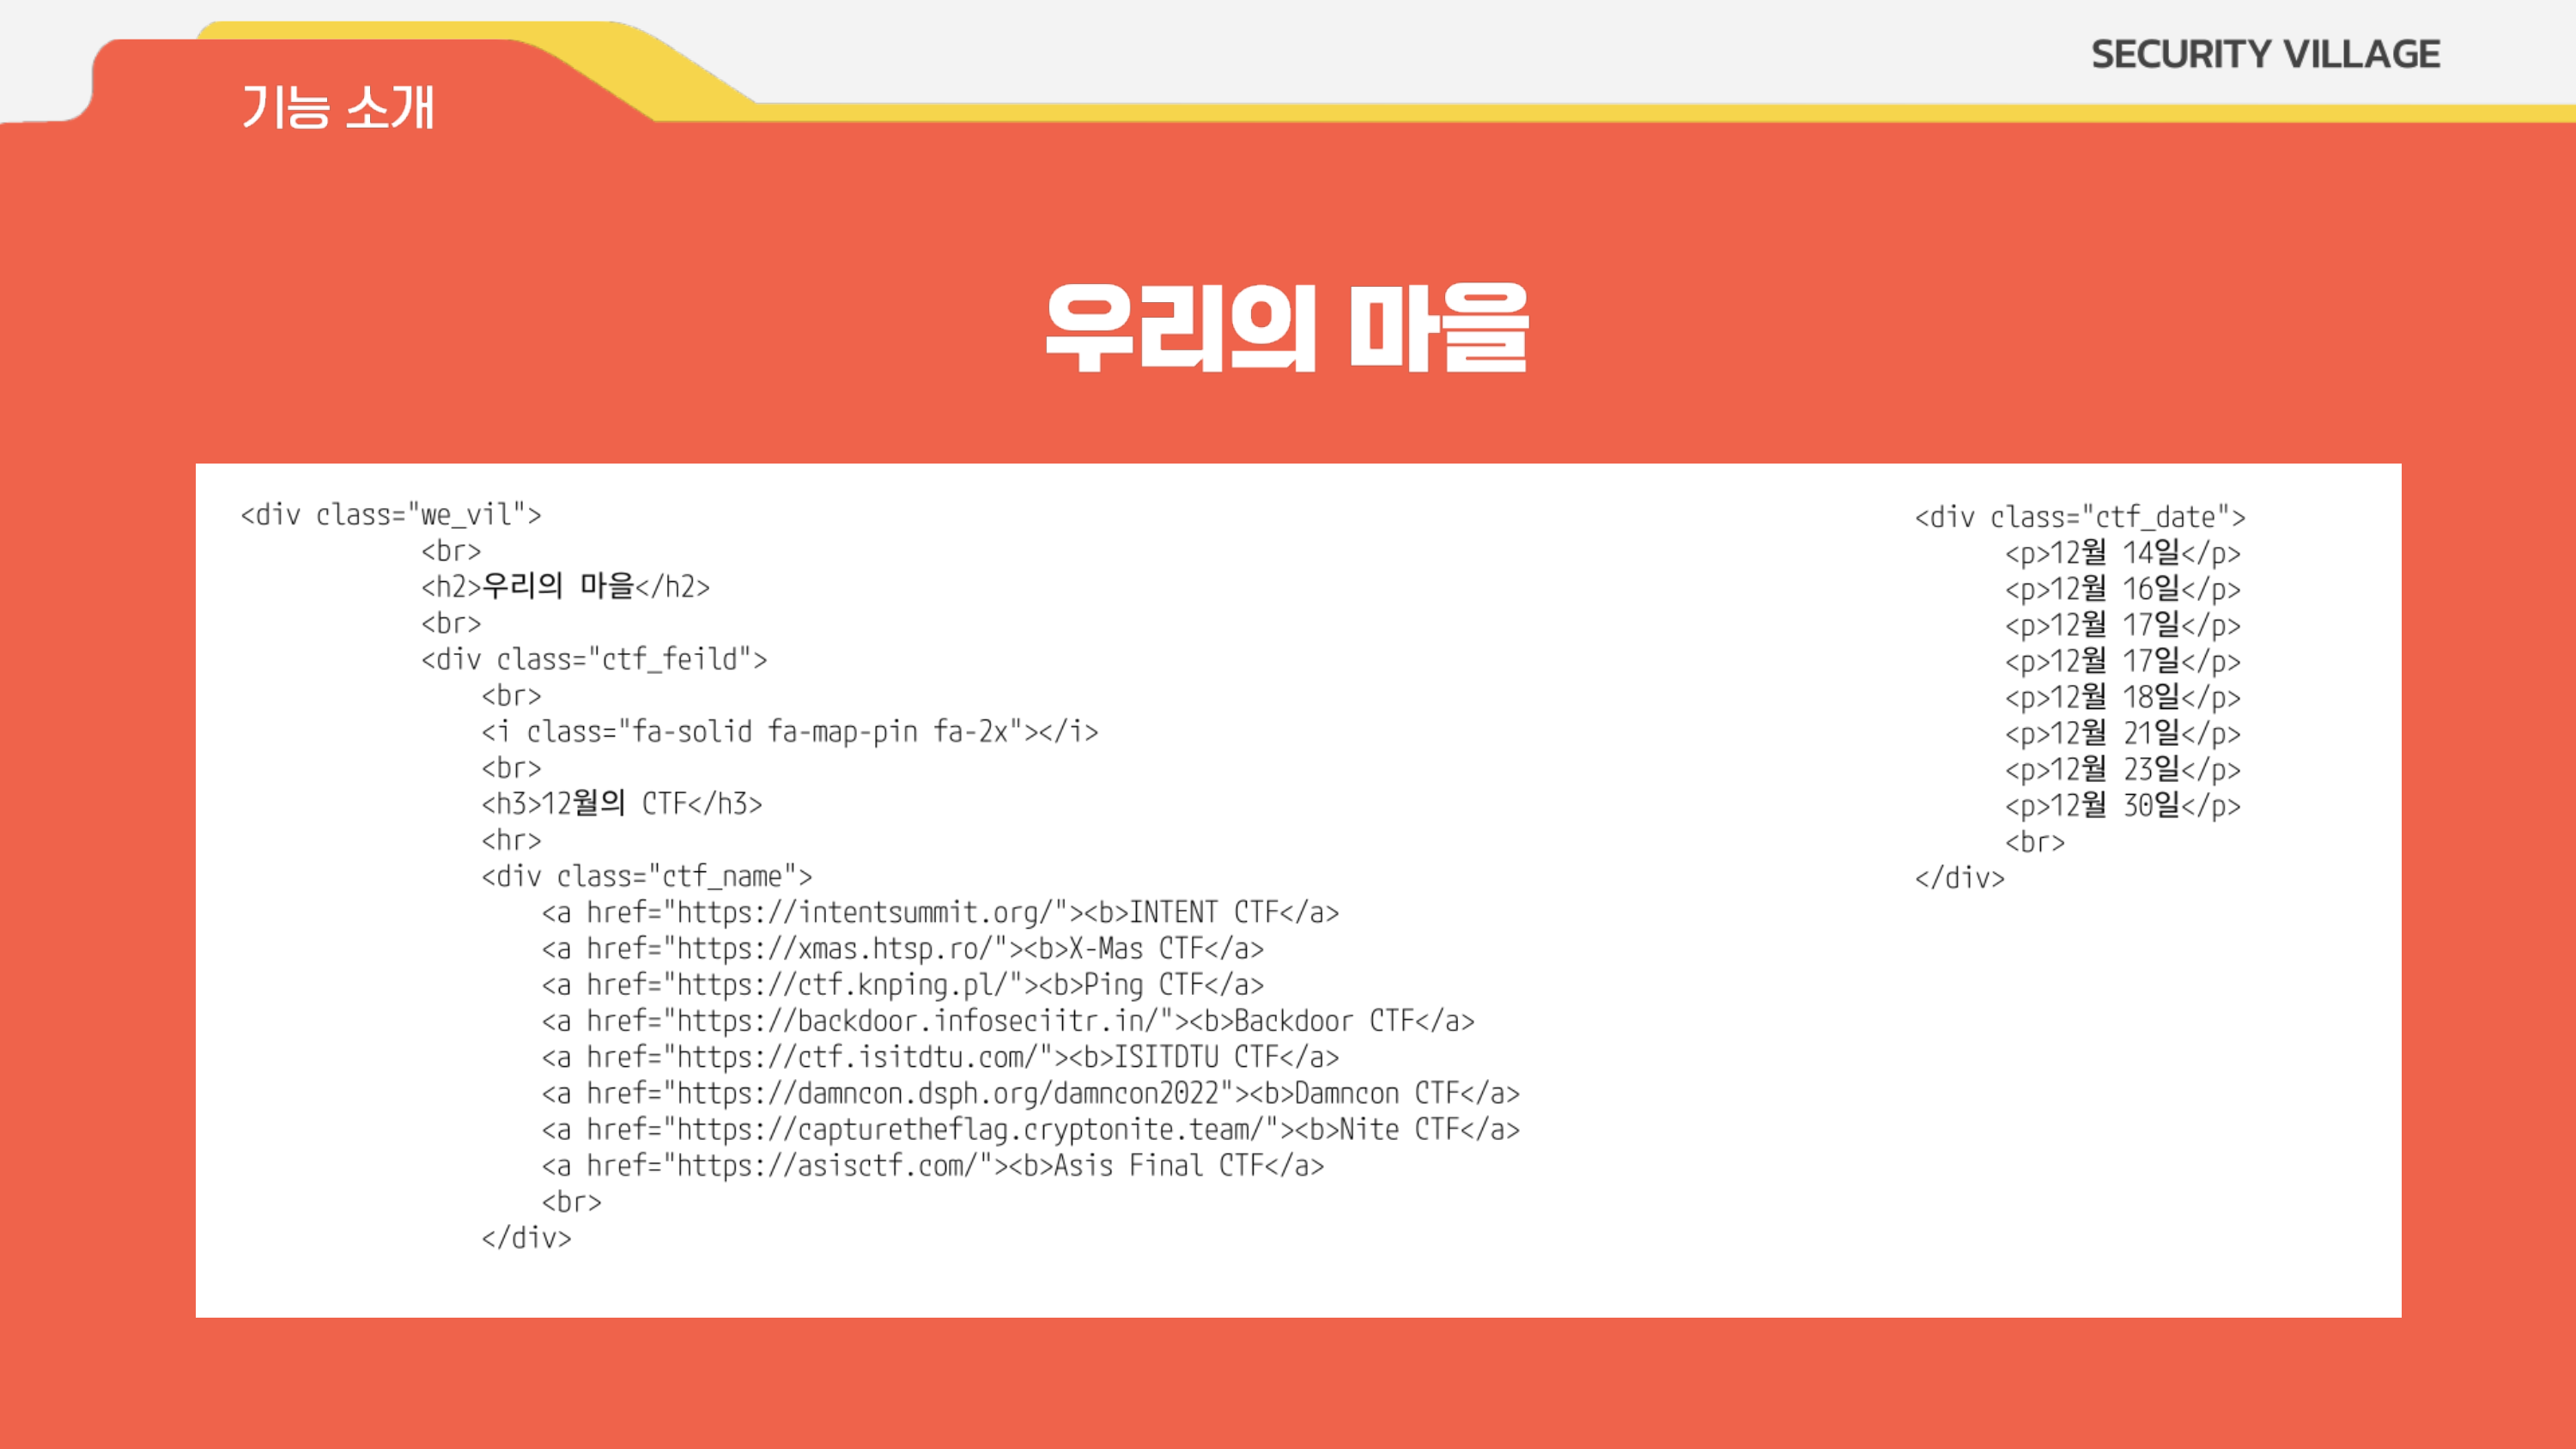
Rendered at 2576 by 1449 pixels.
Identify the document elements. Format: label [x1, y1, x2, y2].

picture [0, 249, 1574, 417]
text_box [0, 20, 2576, 1449]
picture [237, 488, 1534, 1264]
picture [1911, 490, 2260, 904]
picture [97, 73, 455, 151]
picture [2034, 15, 2458, 88]
text_box [195, 464, 2402, 1318]
